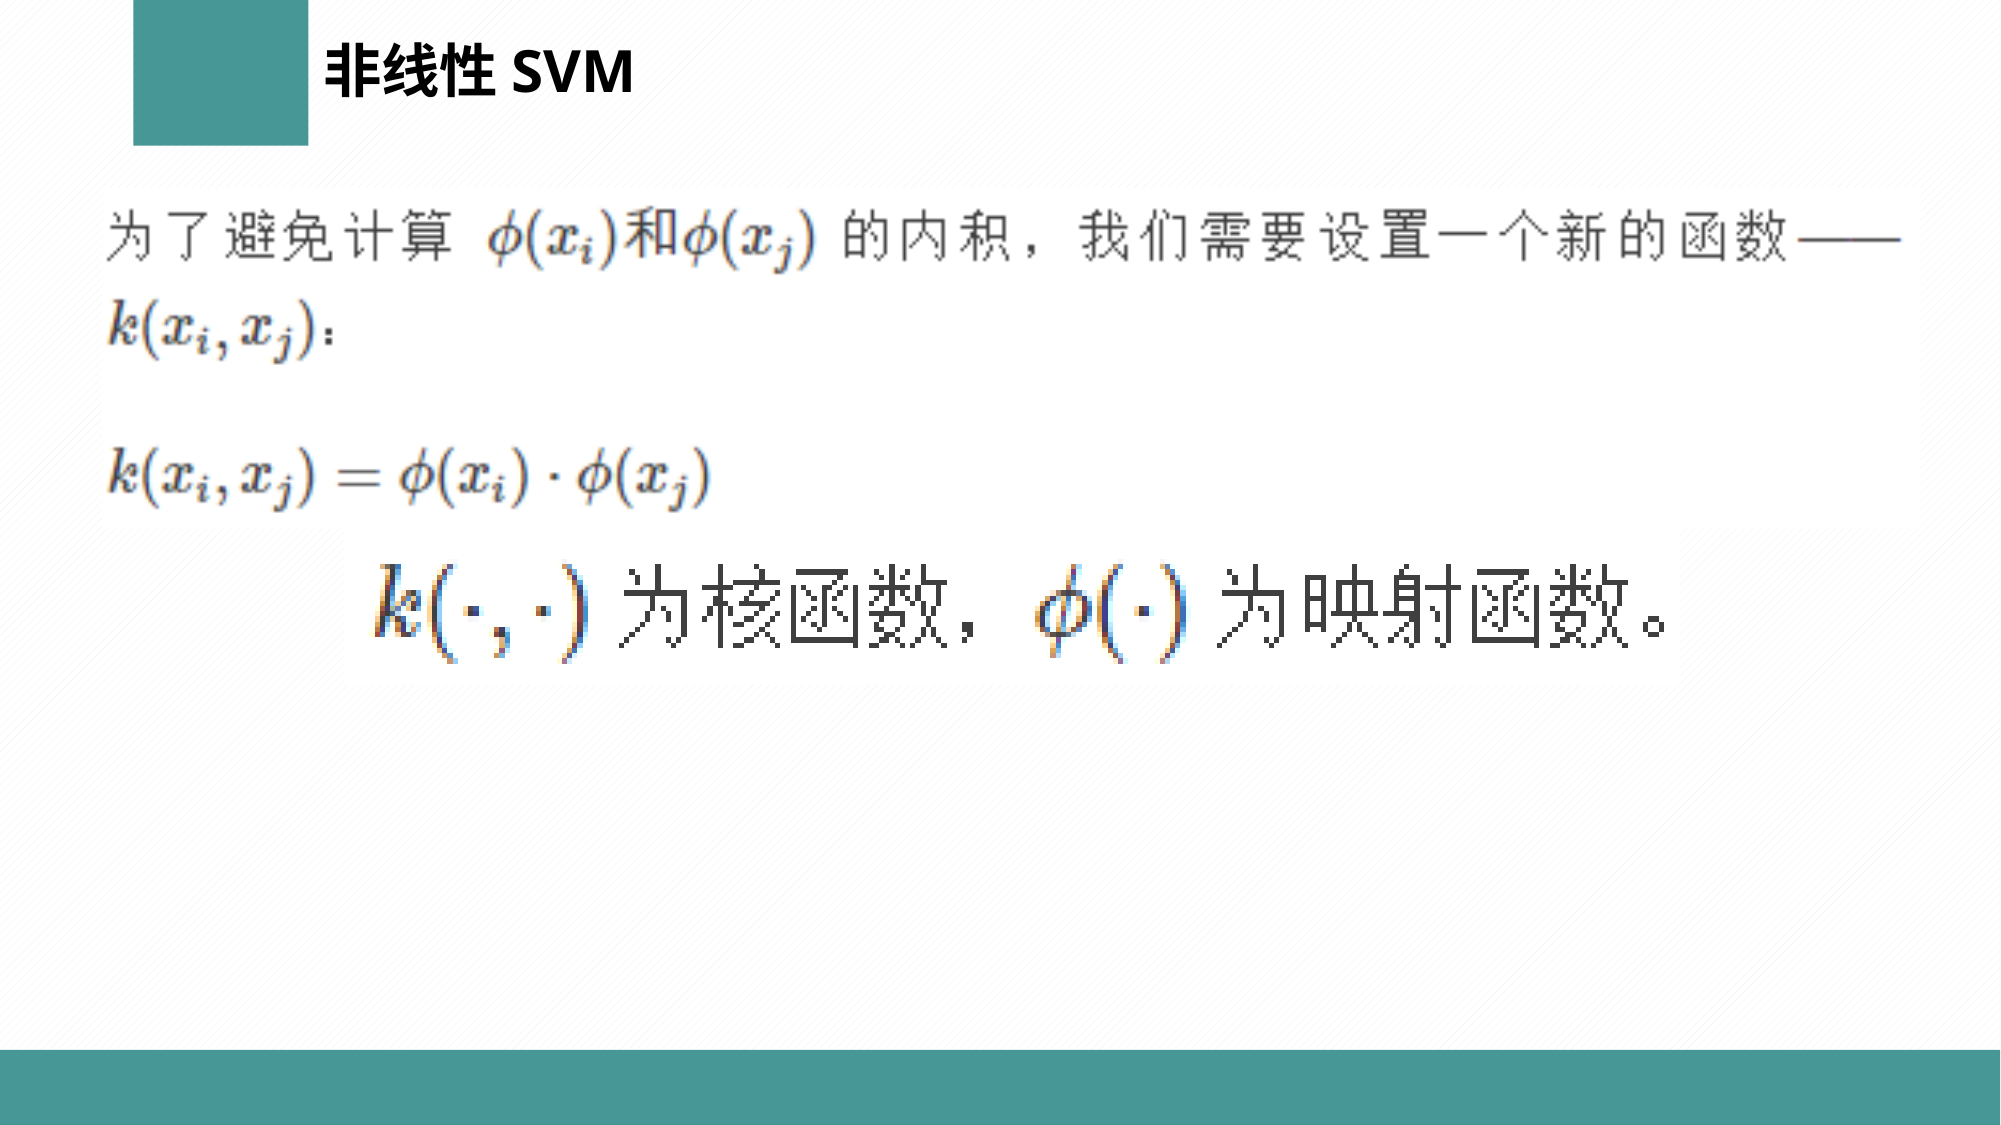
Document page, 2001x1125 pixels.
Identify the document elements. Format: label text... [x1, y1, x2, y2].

picture [102, 188, 1921, 685]
list 非线性SVM [308, 34, 1087, 105]
